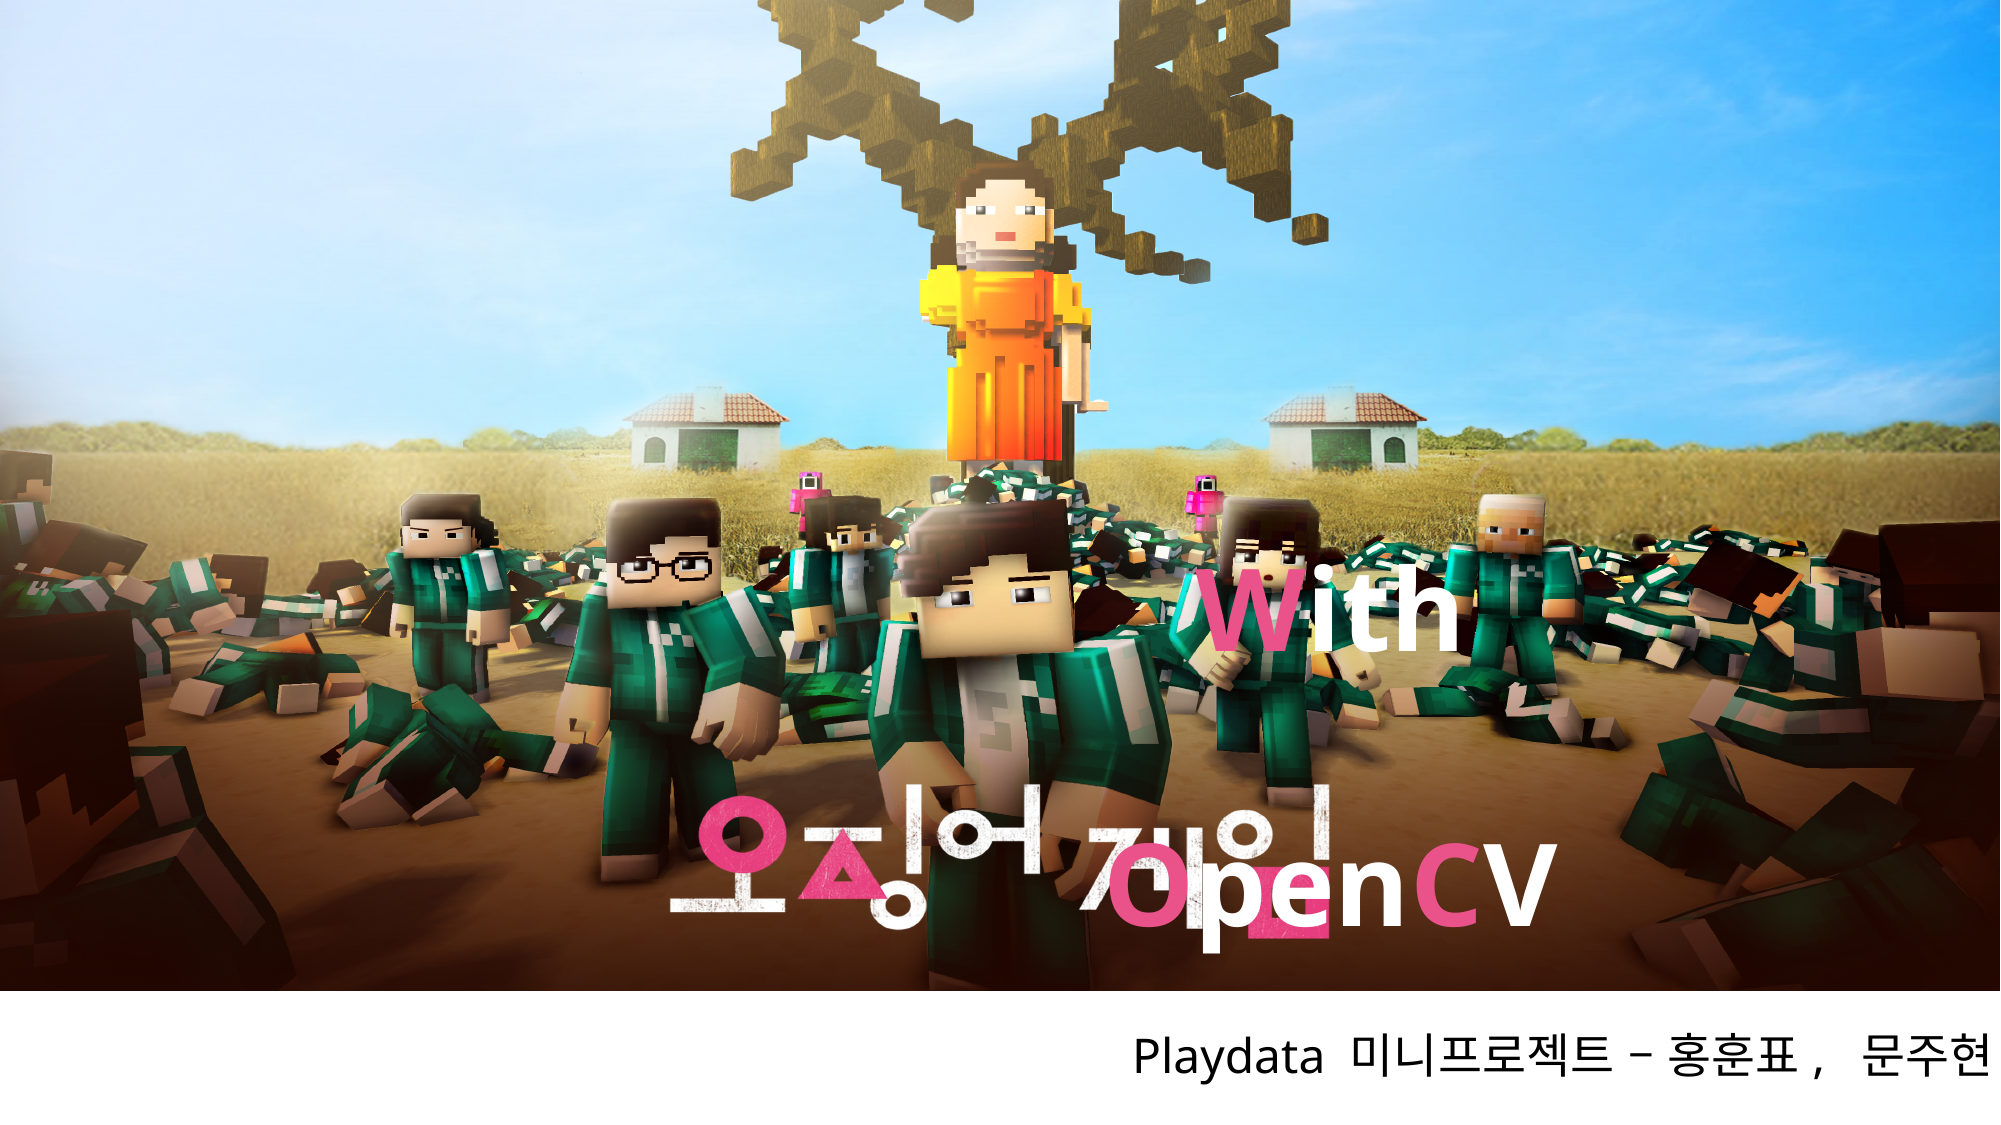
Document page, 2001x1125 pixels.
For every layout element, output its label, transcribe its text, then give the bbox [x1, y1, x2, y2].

picture [0, 0, 2000, 991]
text_box Playdata 미니프로젝트 – 홍훈표, 문주현 [1117, 1018, 2000, 1091]
